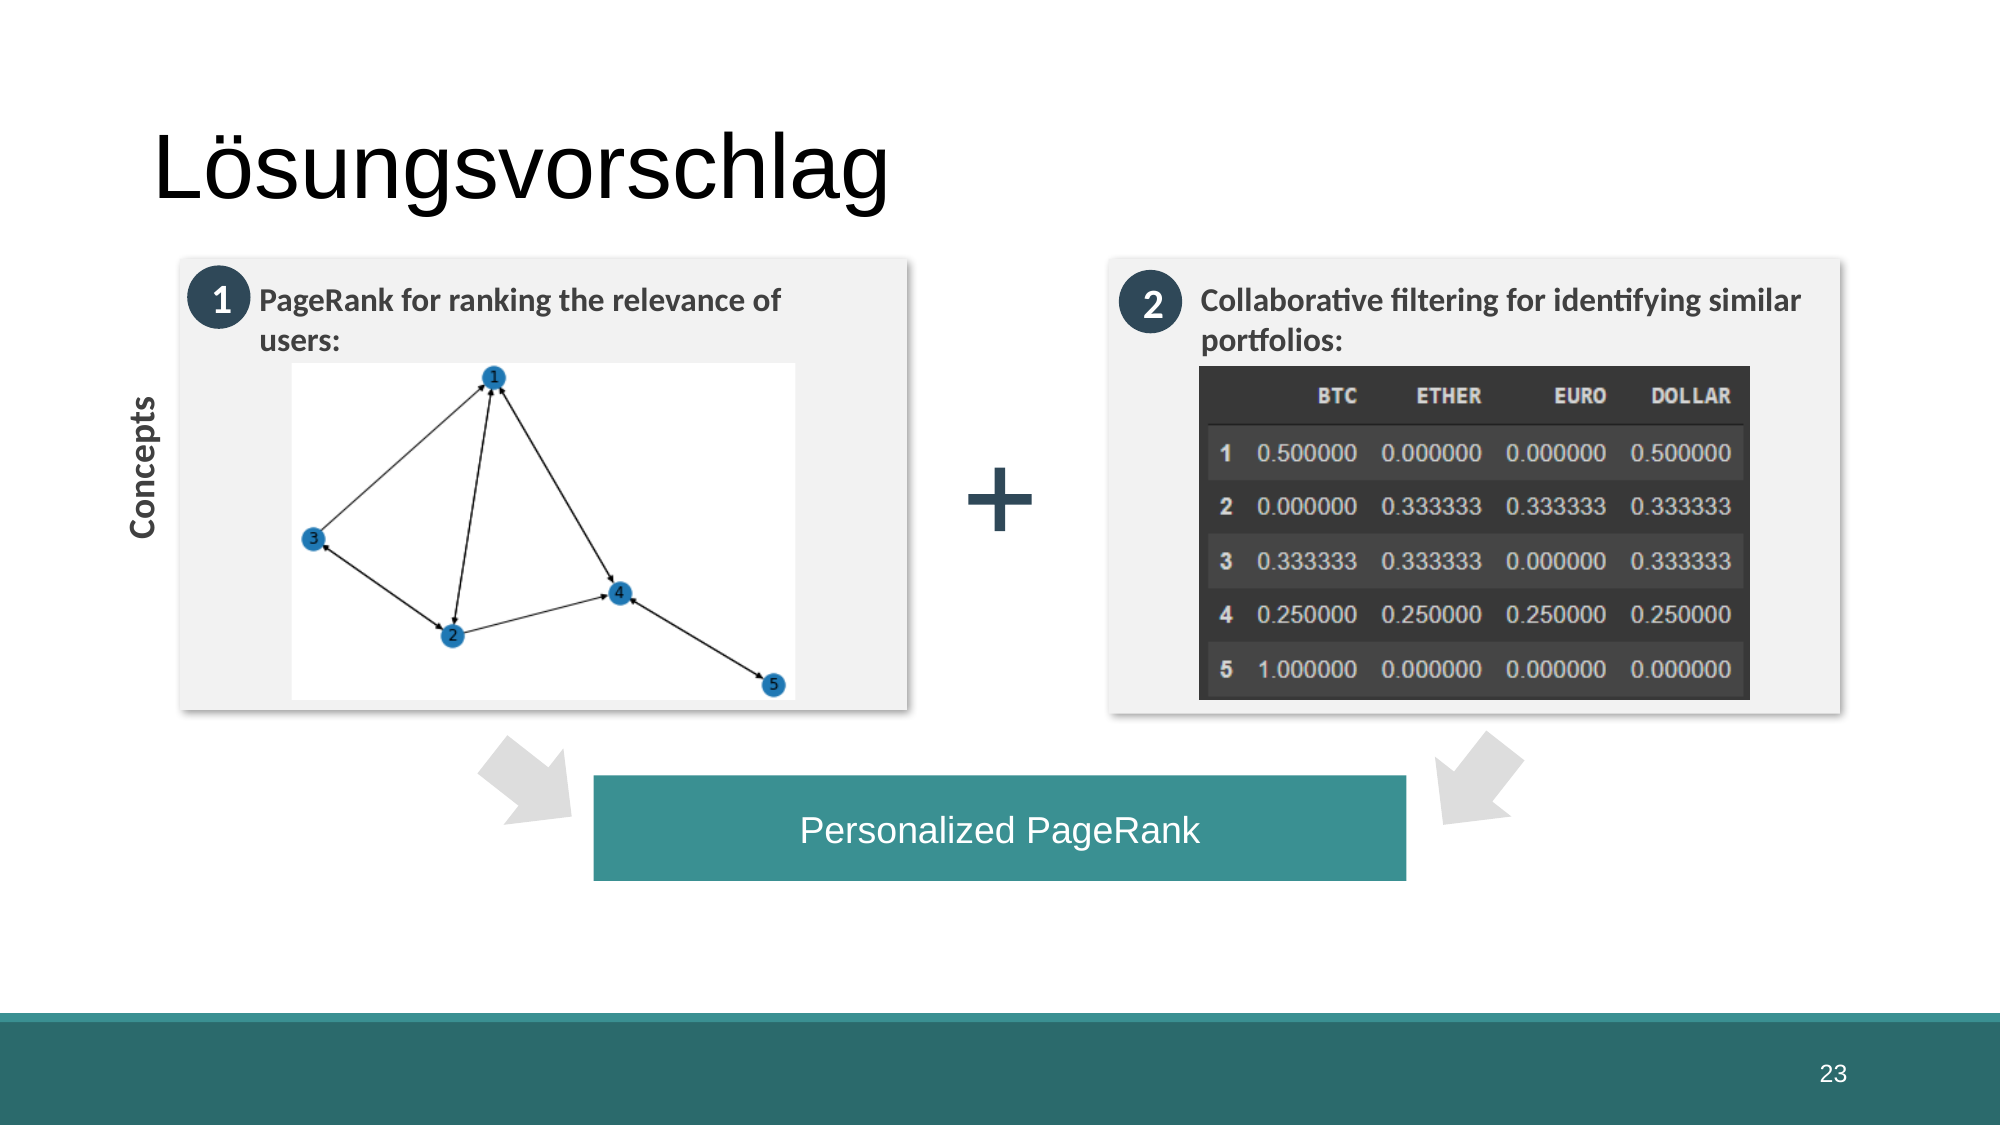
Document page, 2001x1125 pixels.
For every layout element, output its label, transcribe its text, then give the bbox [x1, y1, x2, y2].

text_box [967, 467, 1033, 532]
text_box 2 [1117, 268, 1184, 335]
text_box Collaborative filtering for identifying similar portfolios: [1200, 277, 1813, 358]
text_box Personalized PageRank [593, 774, 1407, 882]
title Lösungsvorschlag [137, 59, 1863, 278]
text_box [1433, 729, 1526, 826]
text_box [1107, 258, 1841, 715]
text_box Concepts [109, 269, 170, 666]
slide_number 23 [1412, 1042, 1863, 1103]
text_box PageRank for ranking the relevance of users: [259, 277, 860, 358]
text_box [179, 258, 908, 711]
text_box 1 [186, 264, 252, 330]
picture [291, 363, 796, 700]
text_box [475, 733, 573, 827]
picture [1199, 366, 1750, 700]
